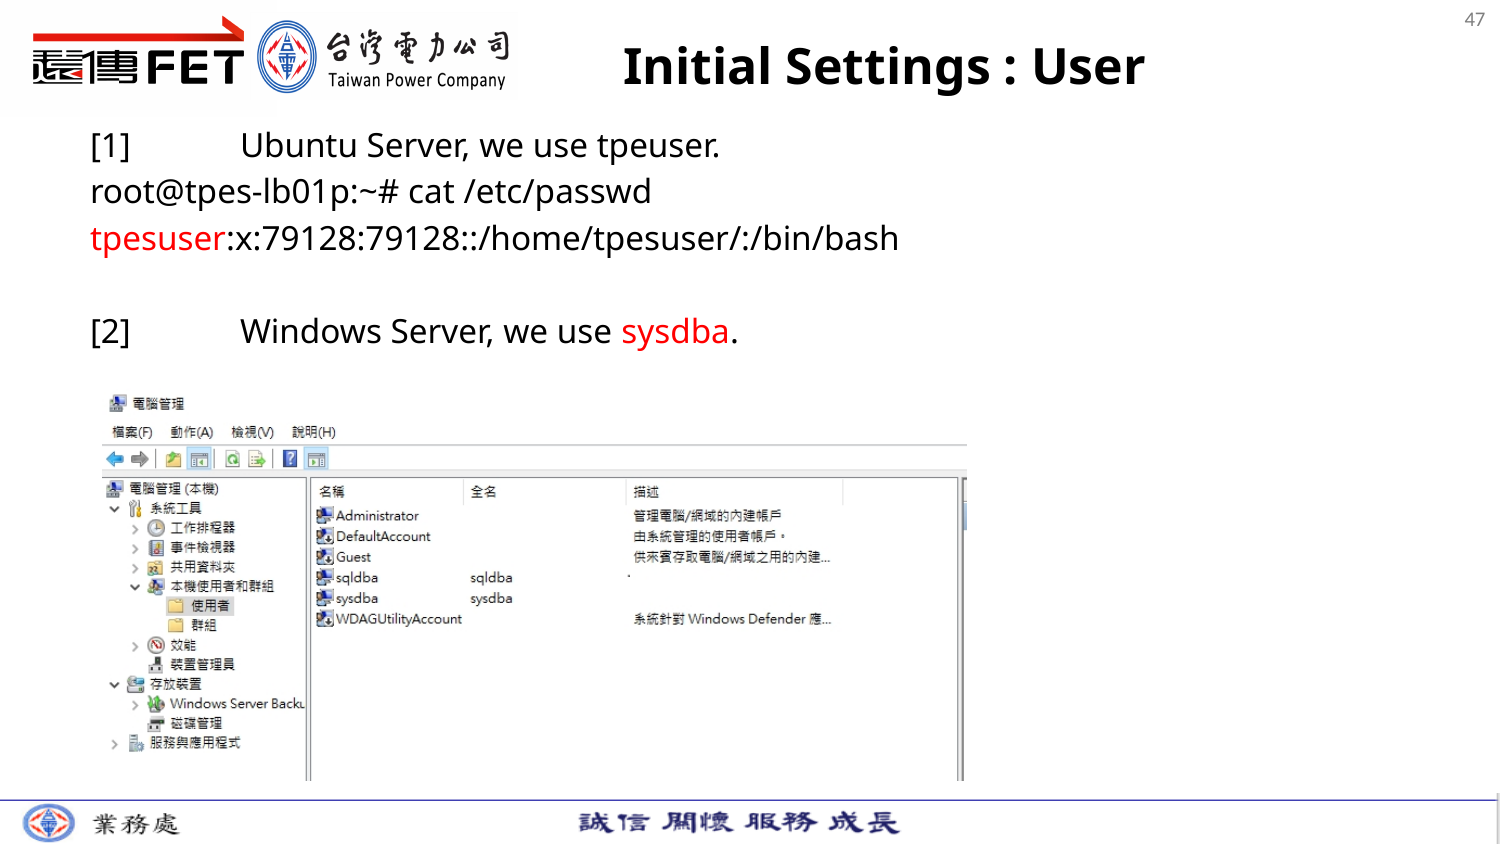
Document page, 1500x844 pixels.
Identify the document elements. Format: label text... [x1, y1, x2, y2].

list [1] Ubuntu Server, we use tpeuser. root@tpes-lb01p:~# cat /etc/passwd tpesuser:x:79128:79128::/home/tpesuser/:/bin/bash [2] Windows Server, we use sysdba. [75, 116, 1425, 769]
picture [0, 793, 1500, 844]
picture [0, 0, 519, 117]
picture [102, 388, 968, 782]
title Initial Settings : User [545, 27, 1224, 90]
